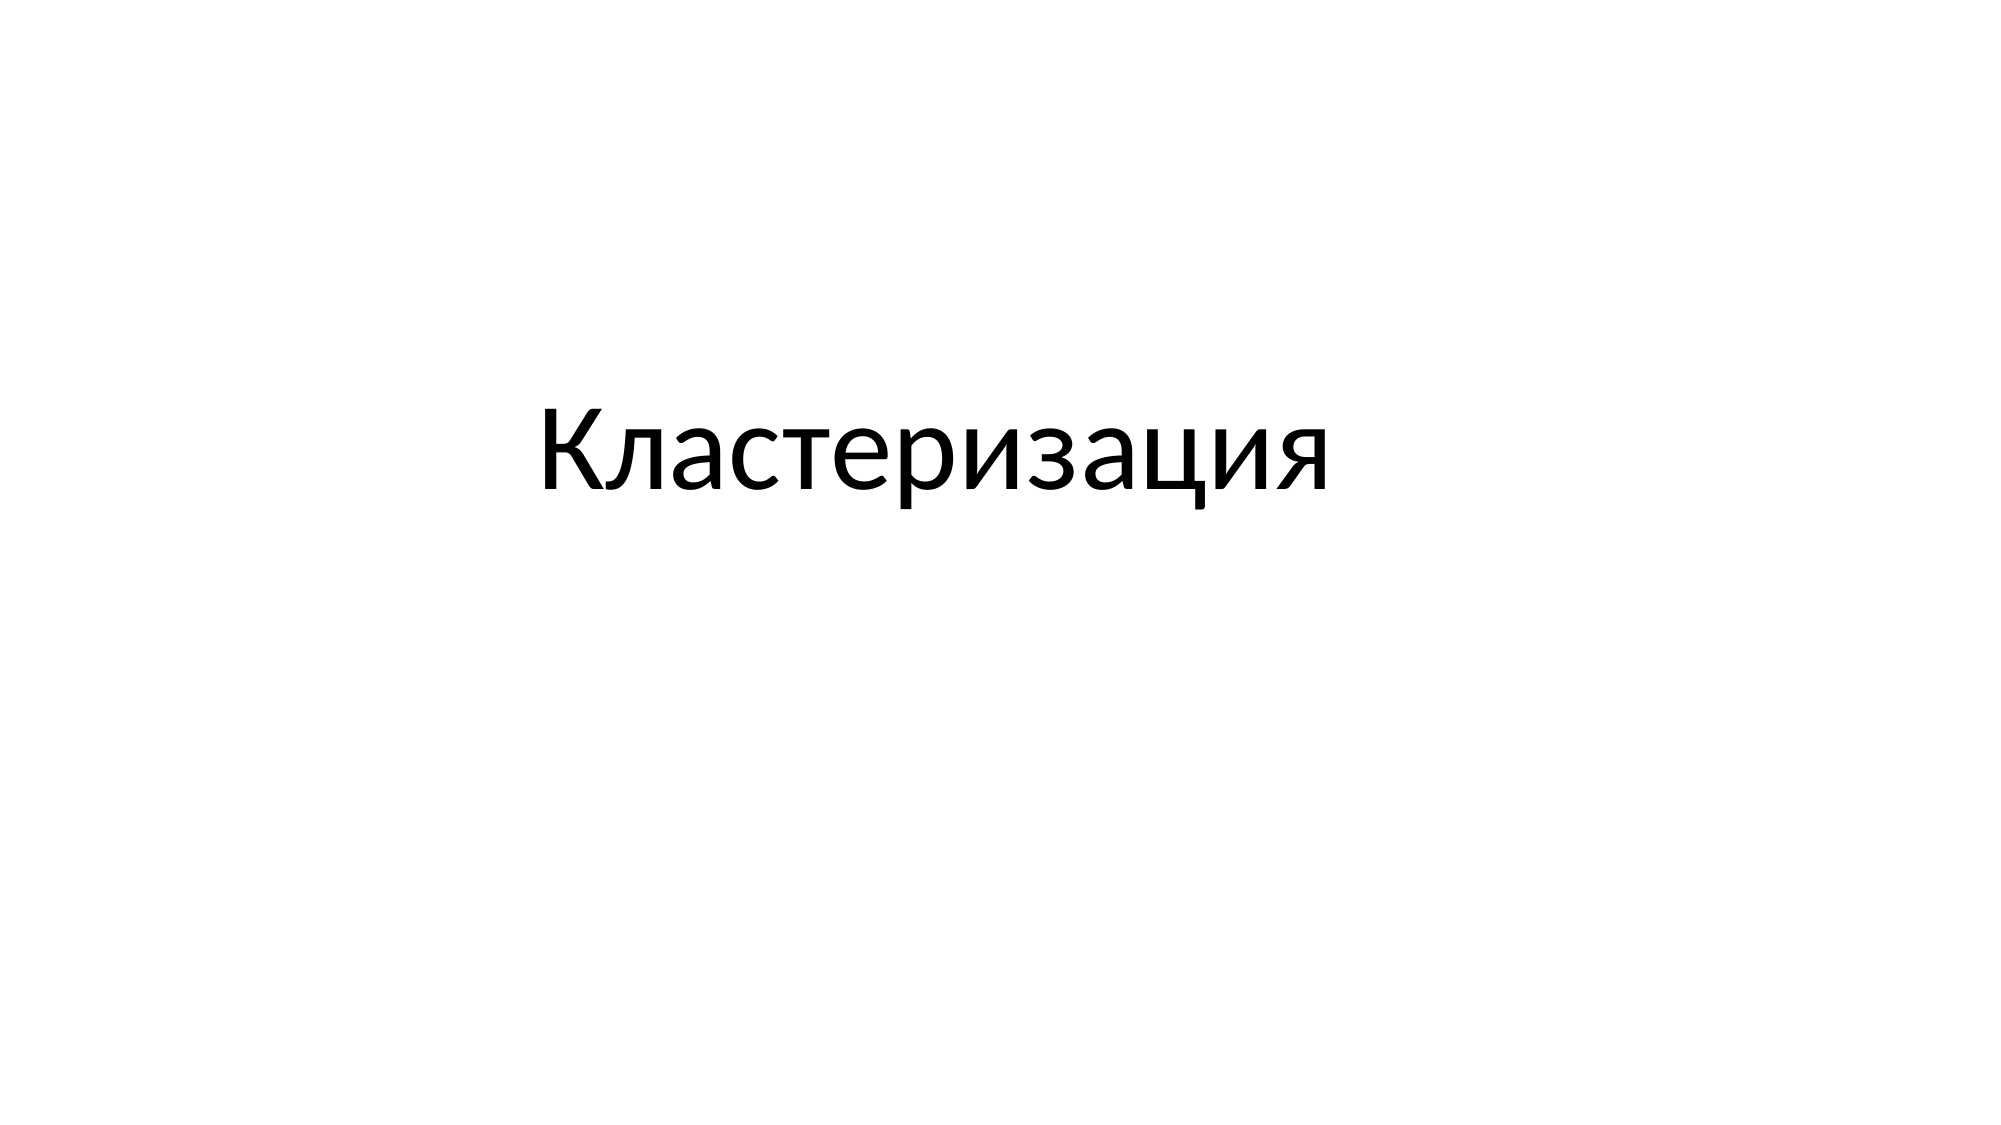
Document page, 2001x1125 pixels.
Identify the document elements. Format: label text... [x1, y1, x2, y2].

title Кластеризация [537, 337, 1624, 716]
